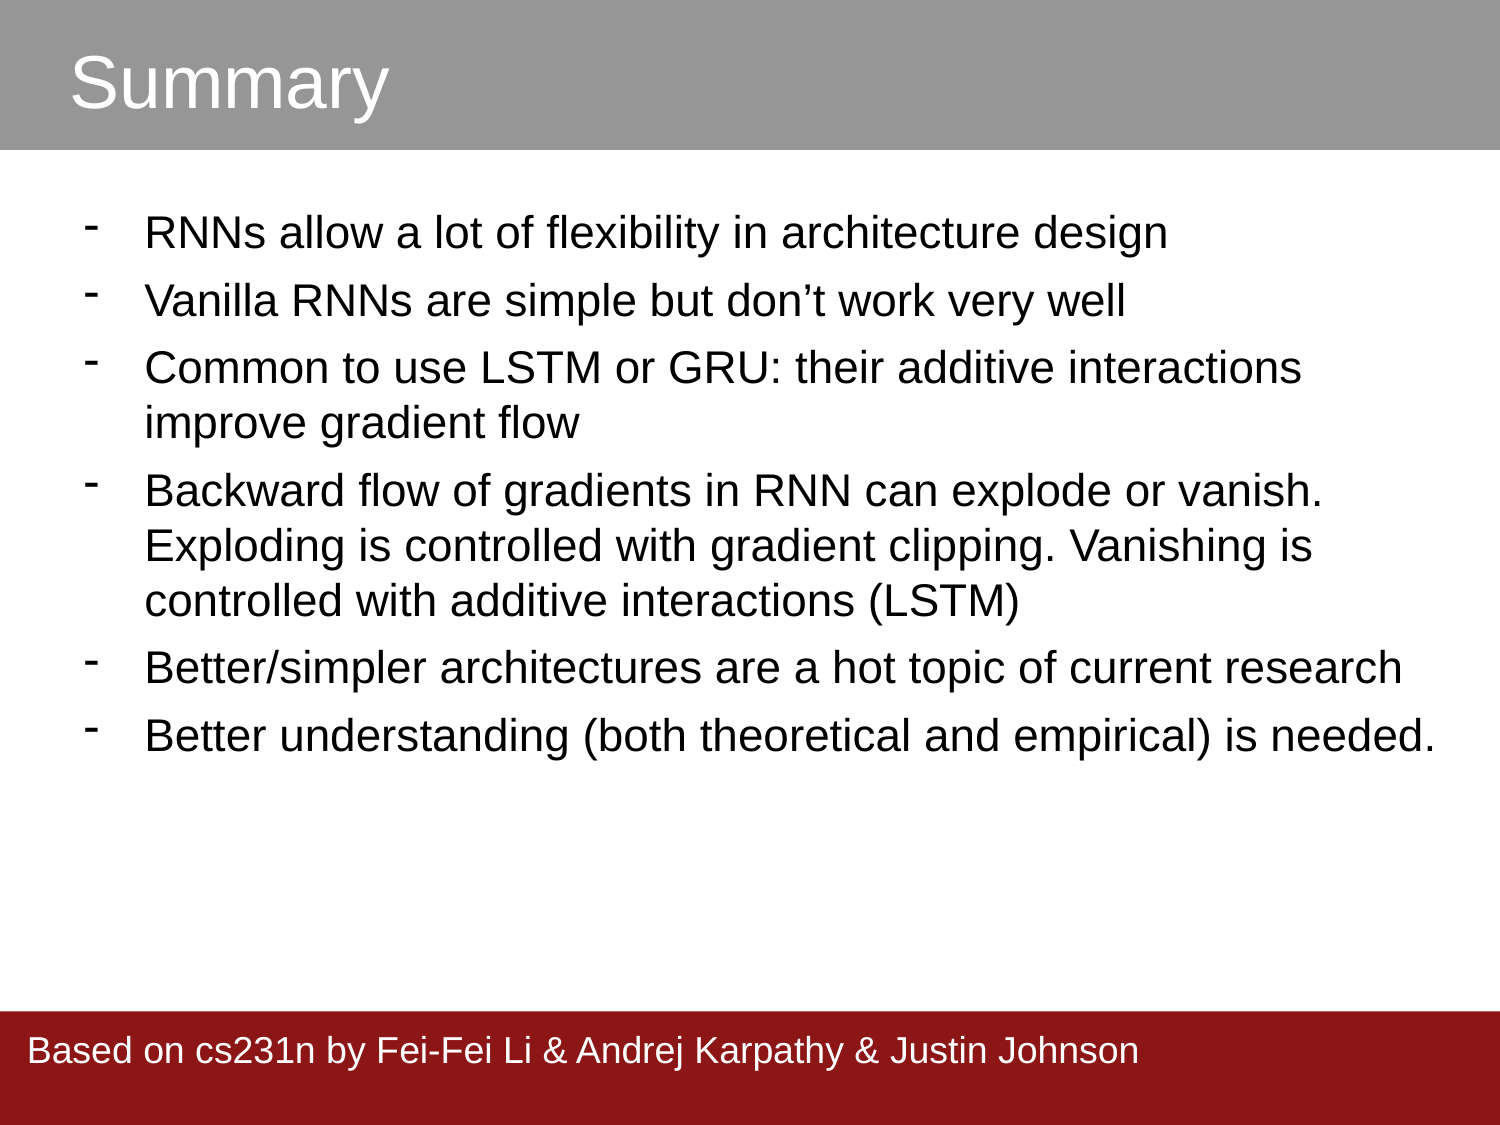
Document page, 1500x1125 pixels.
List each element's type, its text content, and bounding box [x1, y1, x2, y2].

text_box Summary RNNs allow a lot of flexibility in architecture design Vanilla RNNs are simple but don’t work very well Common to use LSTM or GRU: their additive interactions improve gradient flow Backward flow of gradients in RNN can explode or vanish. Exploding is controlled with gradient clipping. Vanishing is controlled with additive interactions (LSTM) Better/simpler architectures are a hot topic of current research Better understanding (both theoretical and empirical) is needed. [54, 18, 1463, 862]
